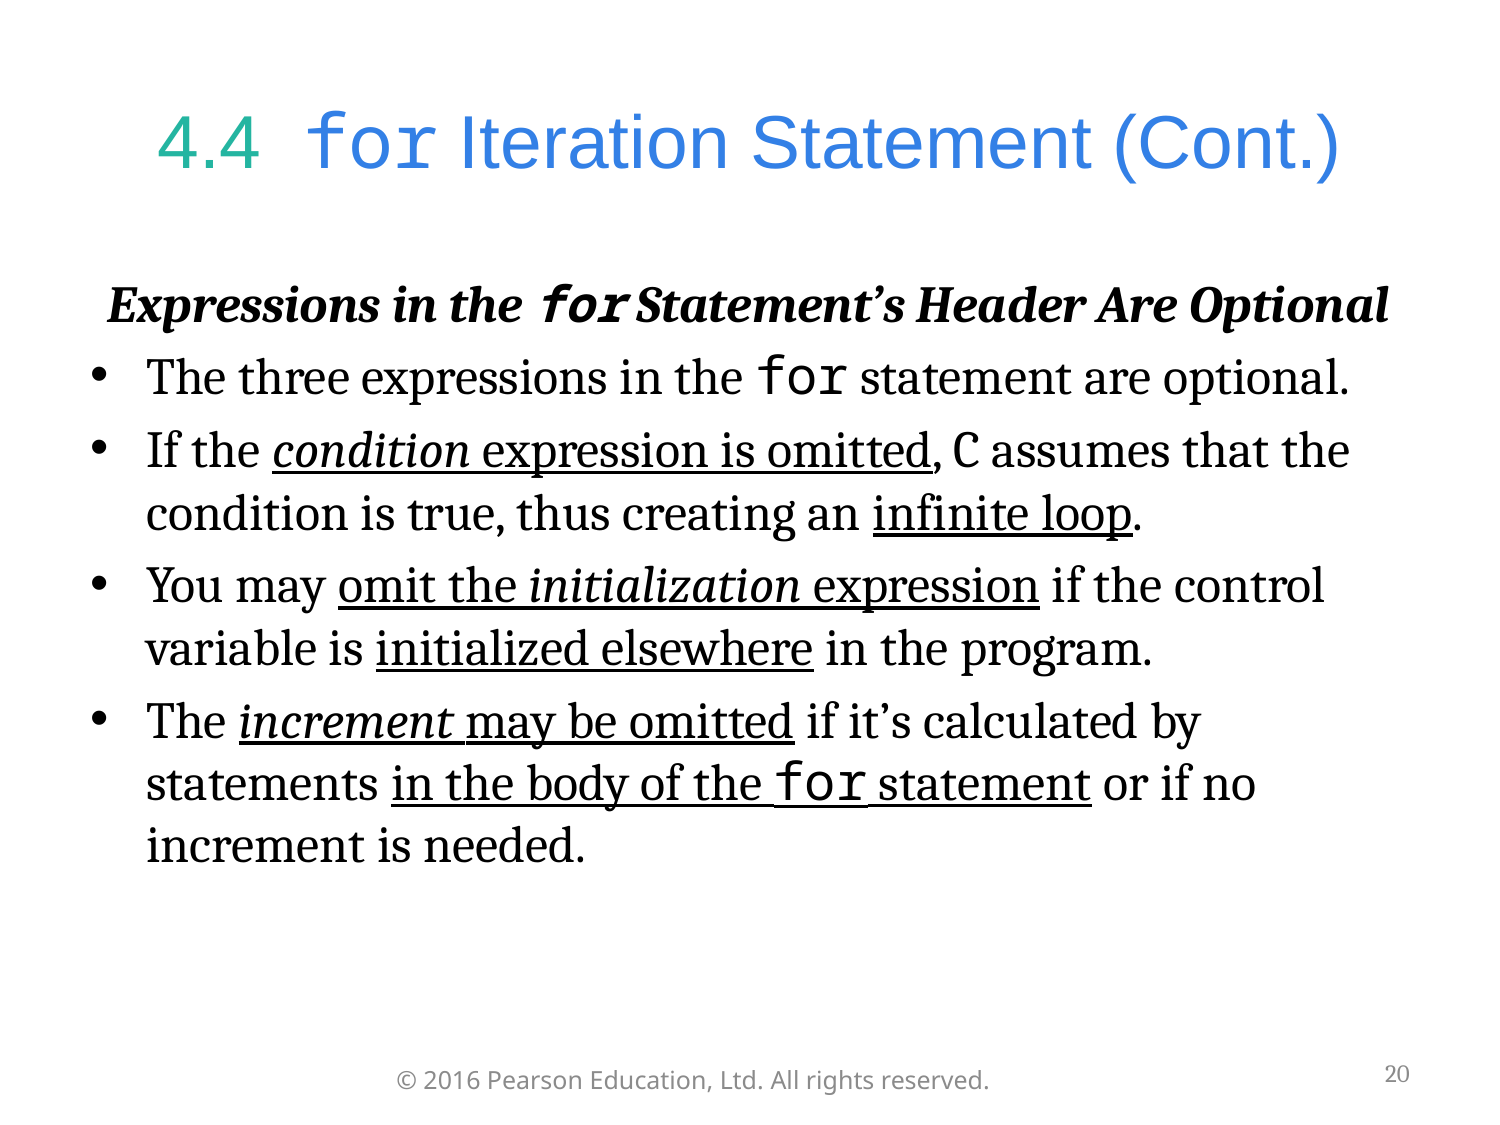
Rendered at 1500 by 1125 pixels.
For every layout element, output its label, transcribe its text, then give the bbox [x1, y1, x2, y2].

slide_number 20 [1074, 1042, 1425, 1103]
list Expressions in the for Statement’s Header Are Optional The three expressions in the for statement are optional. If the condition expression is omitted, C assumes that the condition is true, thus creating an infinite loop. You may omit the initialization expression if the control variable is initialized elsewhere in the program. The increment may be omitted if it’s calculated by statements in the body of the for statement or if no increment is needed. [75, 262, 1425, 1005]
title 4.4 for Iteration Statement (Cont.) [75, 45, 1425, 233]
footer © 2016 Pearson Education, Ltd. All rights reserved. [287, 1050, 1100, 1110]
